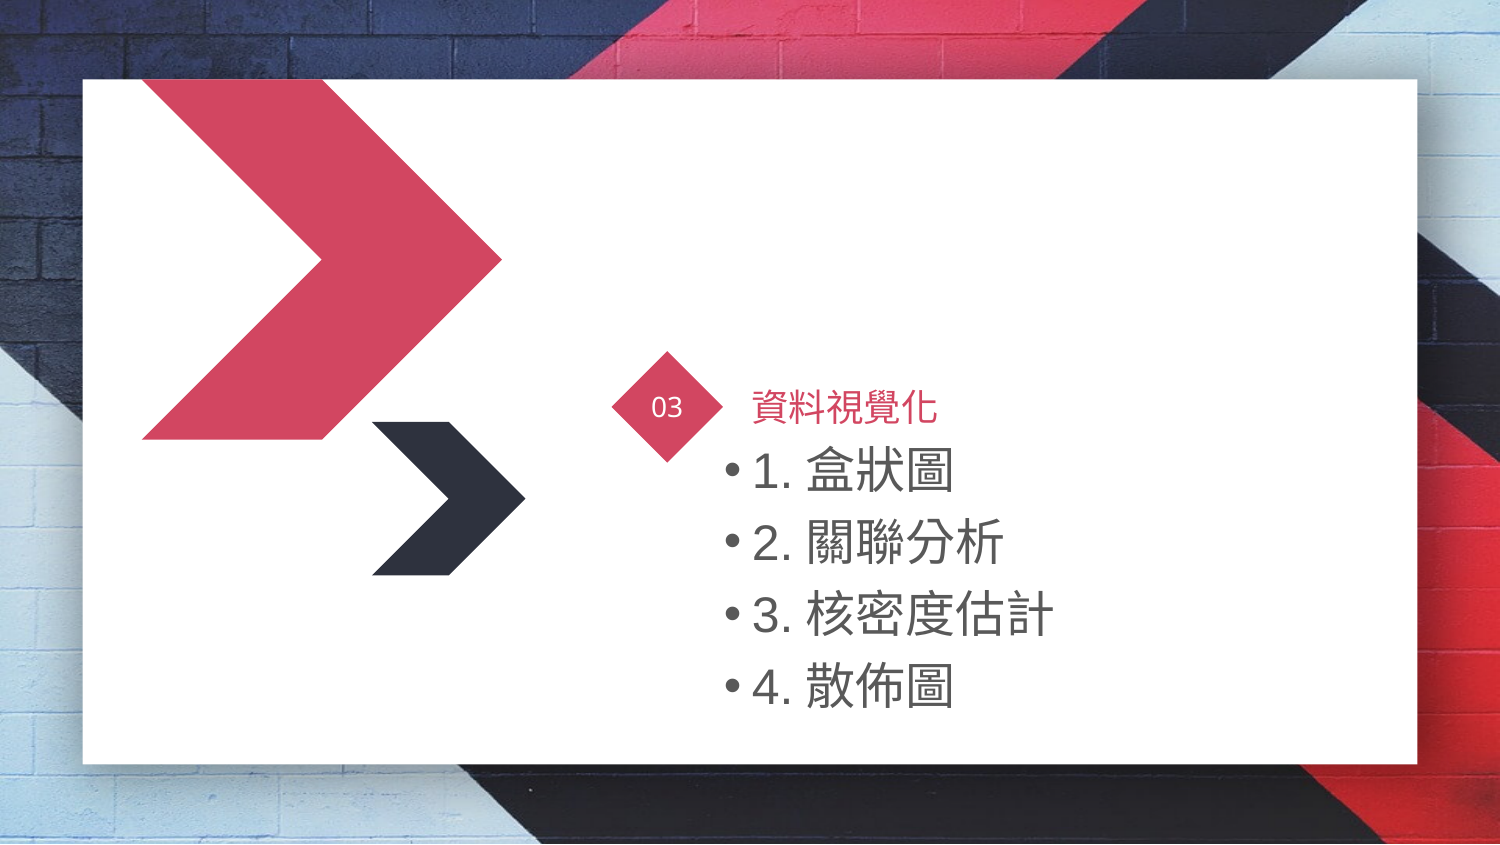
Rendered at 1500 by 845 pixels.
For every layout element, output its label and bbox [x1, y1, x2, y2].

picture [0, 0, 1500, 844]
text_box [607, 350, 1205, 463]
